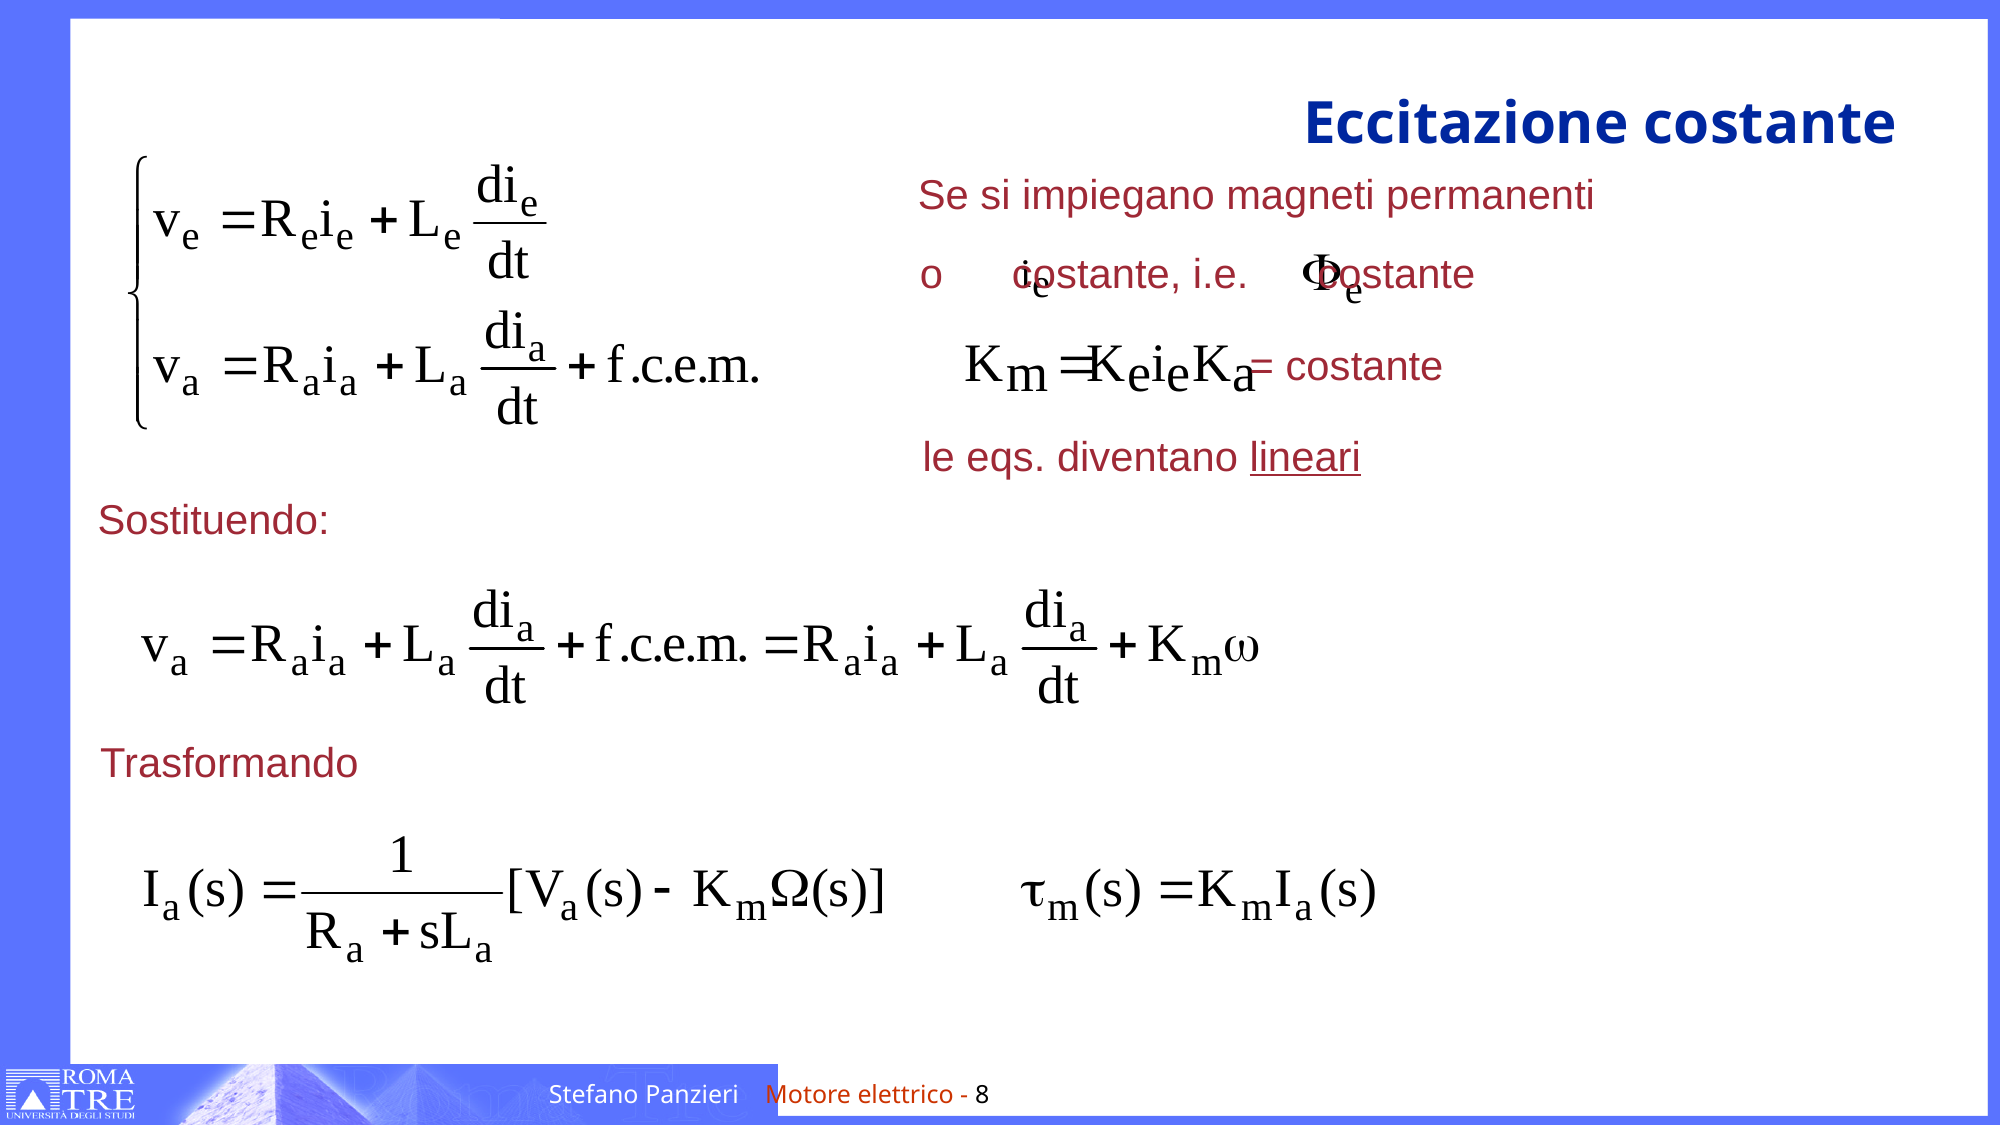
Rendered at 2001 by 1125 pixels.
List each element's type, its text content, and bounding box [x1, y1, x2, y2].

text_box Se si impiegano magneti permanenti [903, 164, 1702, 226]
text_box Sostituendo: [82, 489, 437, 551]
text_box = costante [1234, 335, 1550, 397]
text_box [139, 825, 1382, 970]
title Eccitazione costante [163, 67, 1908, 153]
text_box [1017, 252, 1054, 305]
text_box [137, 580, 1263, 710]
text_box o costante, i.e. costante [1368, 243, 1594, 306]
text_box Trasformando [85, 733, 466, 795]
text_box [1298, 243, 1368, 309]
picture [0, 1064, 778, 1125]
text_box o costante, i.e. costante [905, 243, 1297, 306]
text_box le eqs. diventano lineari [907, 427, 1468, 489]
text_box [120, 152, 763, 434]
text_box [961, 337, 1264, 399]
